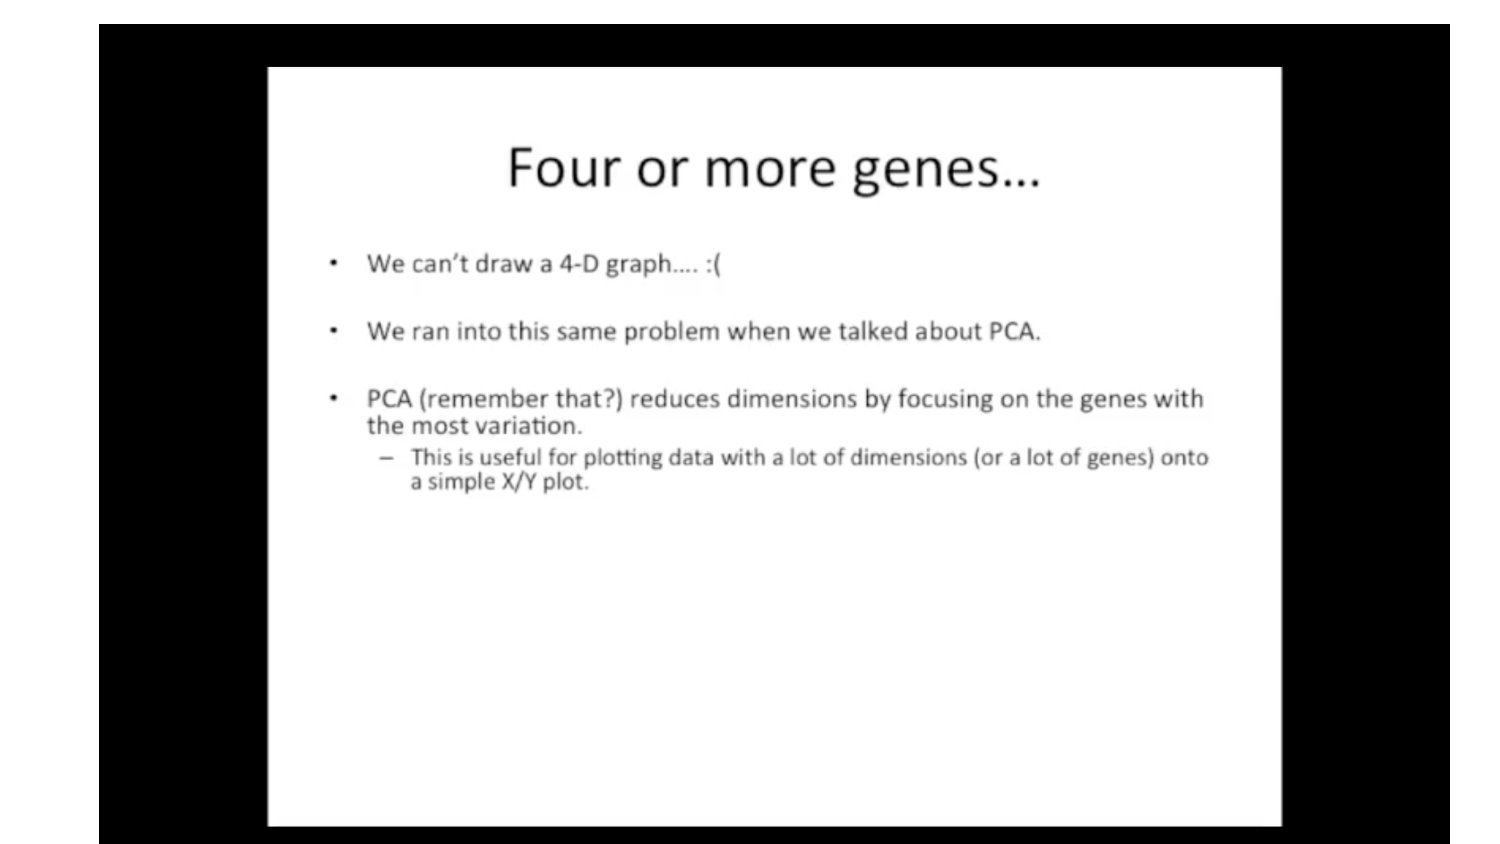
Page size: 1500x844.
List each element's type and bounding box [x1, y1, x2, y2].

picture [99, 24, 1451, 844]
